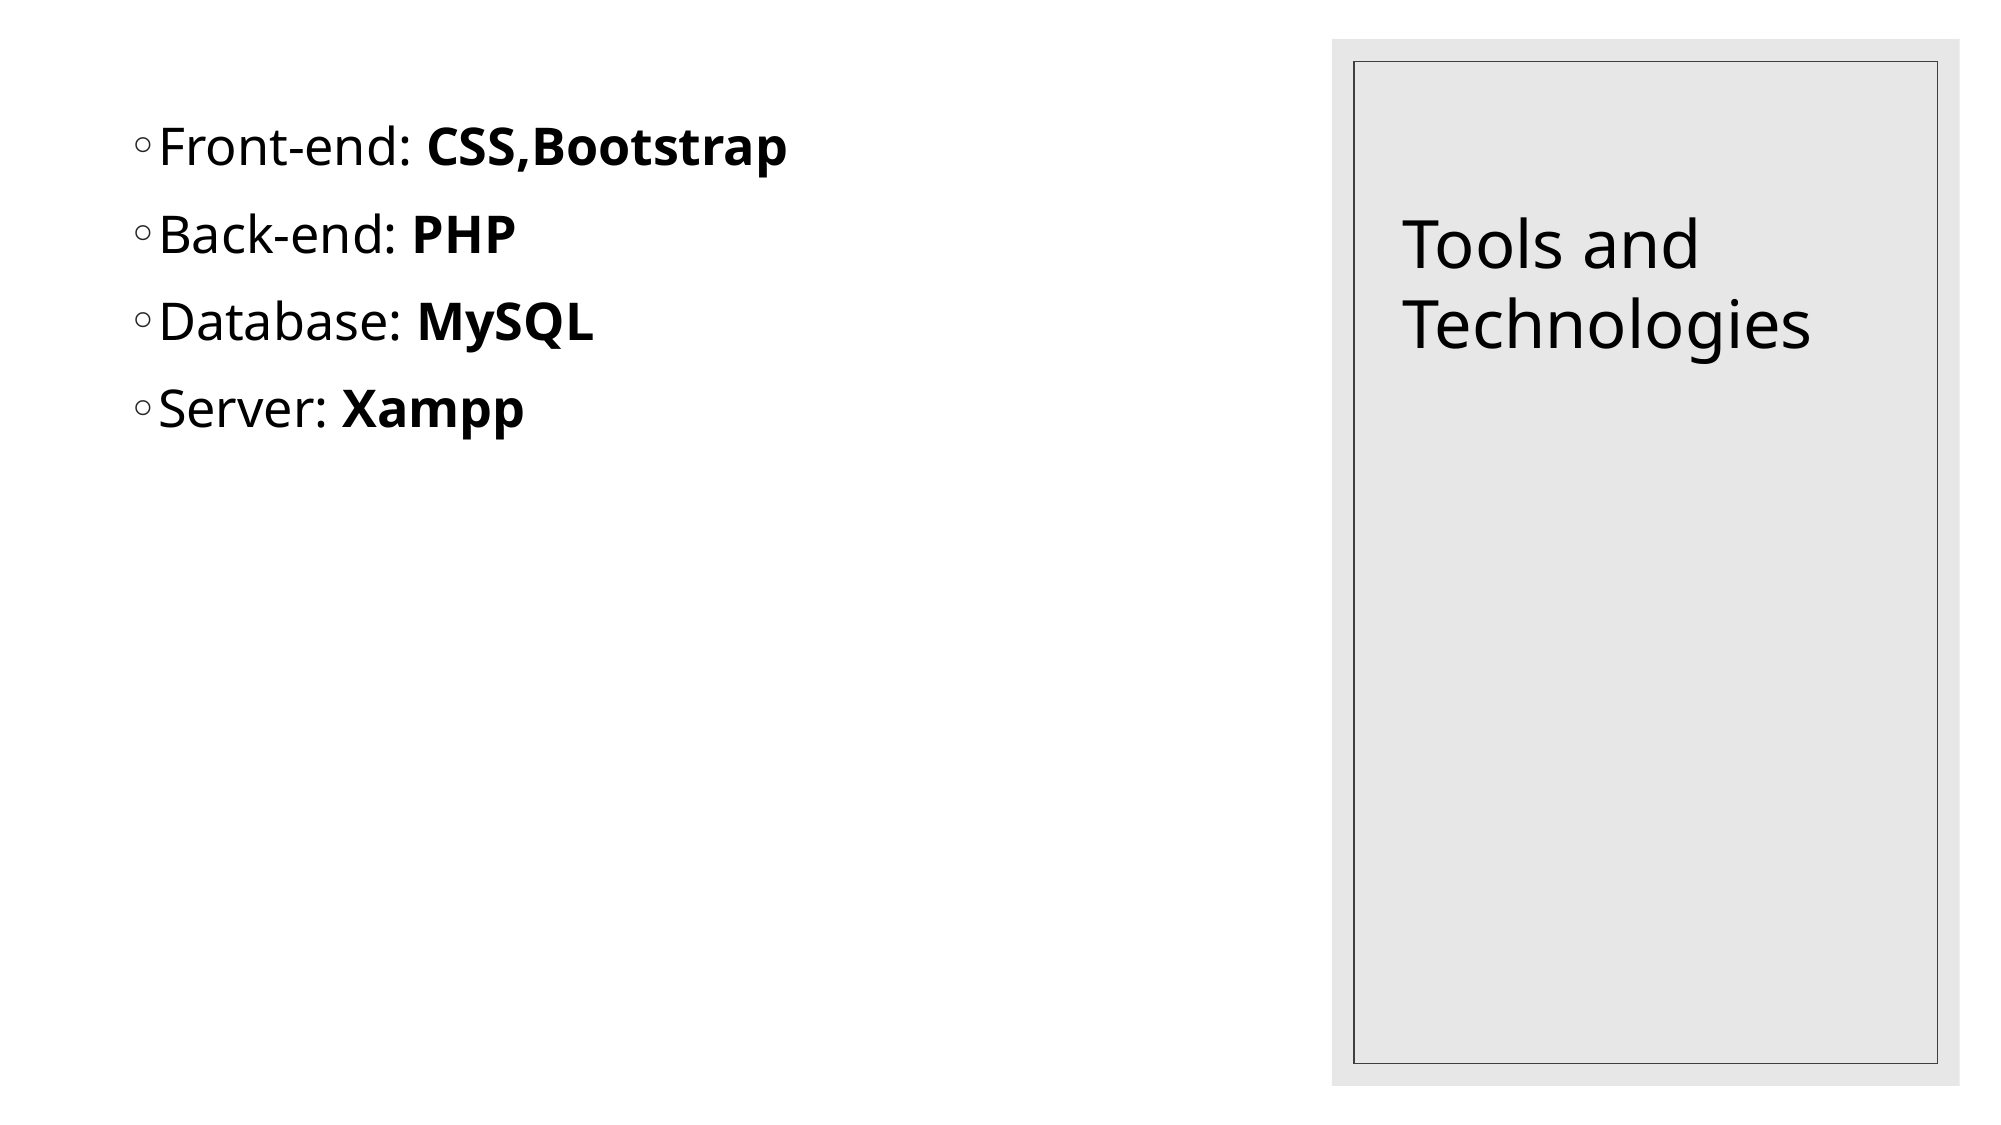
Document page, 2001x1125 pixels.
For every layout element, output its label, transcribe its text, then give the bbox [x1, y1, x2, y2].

title Tools and Technologies [1387, 99, 1907, 370]
list Front-end: CSS,Bootstrap Back-end: PHP Database: MySQL Server: Xampp [112, 99, 1238, 975]
